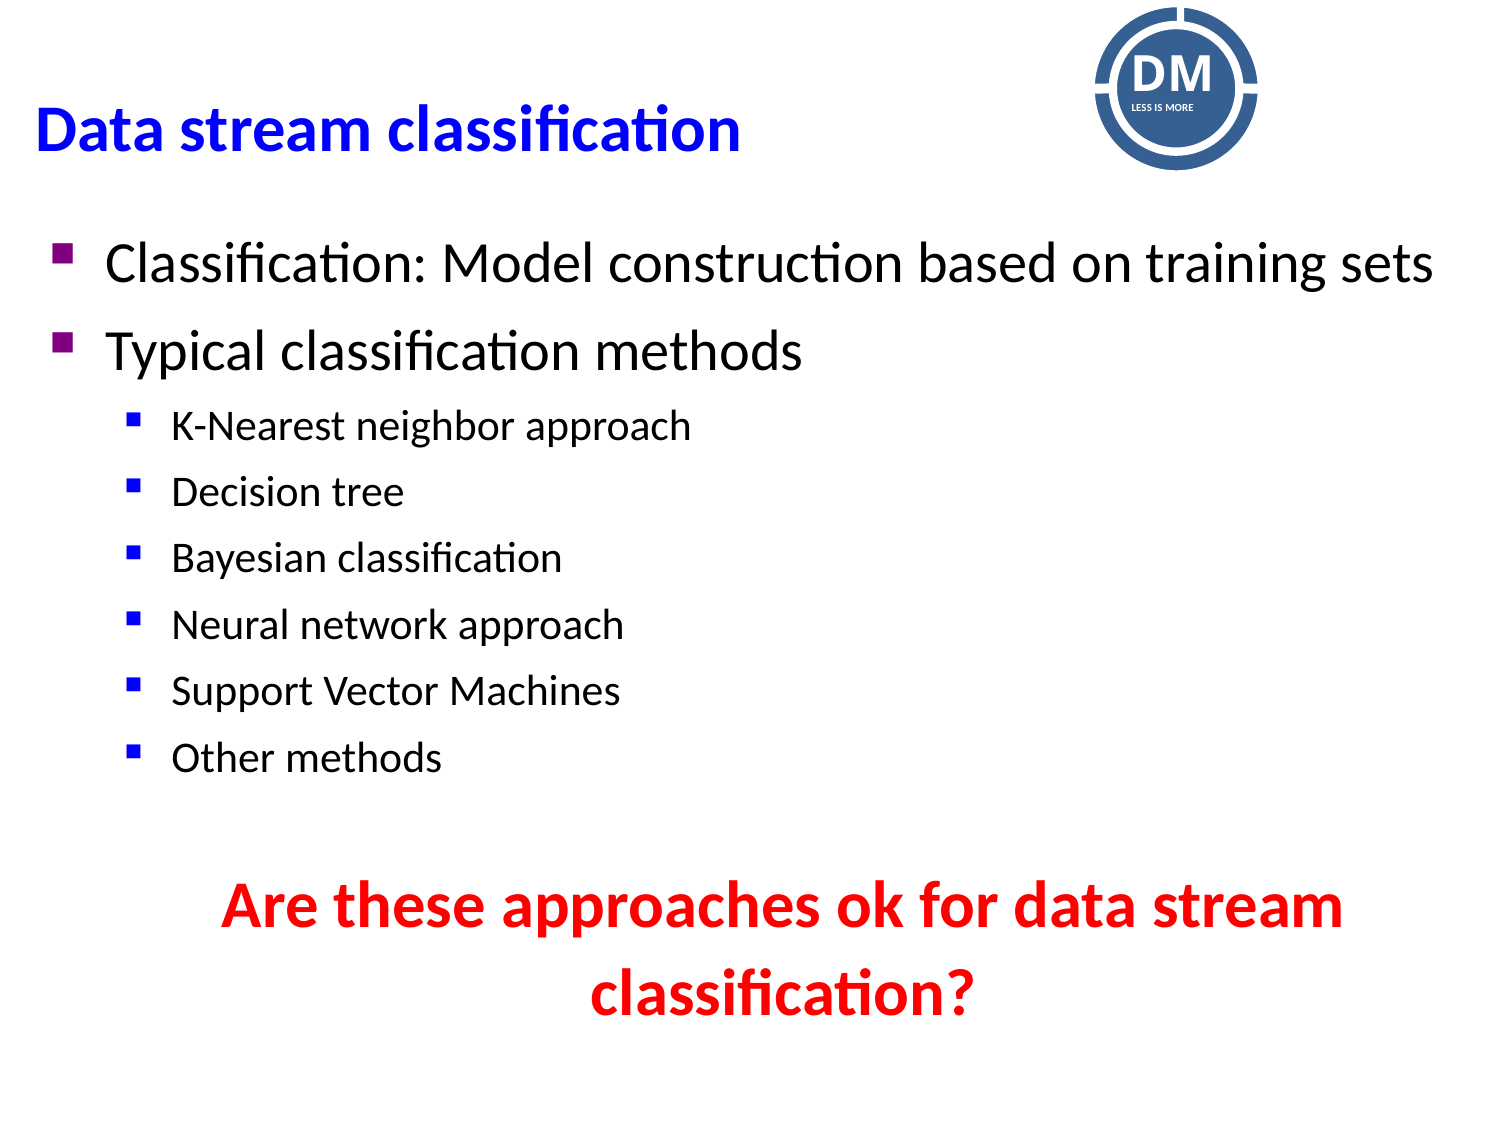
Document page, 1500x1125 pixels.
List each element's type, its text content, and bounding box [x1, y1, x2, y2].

text_box Are these approaches ok for data stream classification? [84, 845, 1484, 1036]
list Classification: Model construction based on training sets Typical classification methods K-Nearest neighbor approach Decision tree Bayesian classification Neural network approach Support Vector Machines Other methods [38, 211, 1484, 819]
list Data stream classification [20, 77, 1107, 185]
